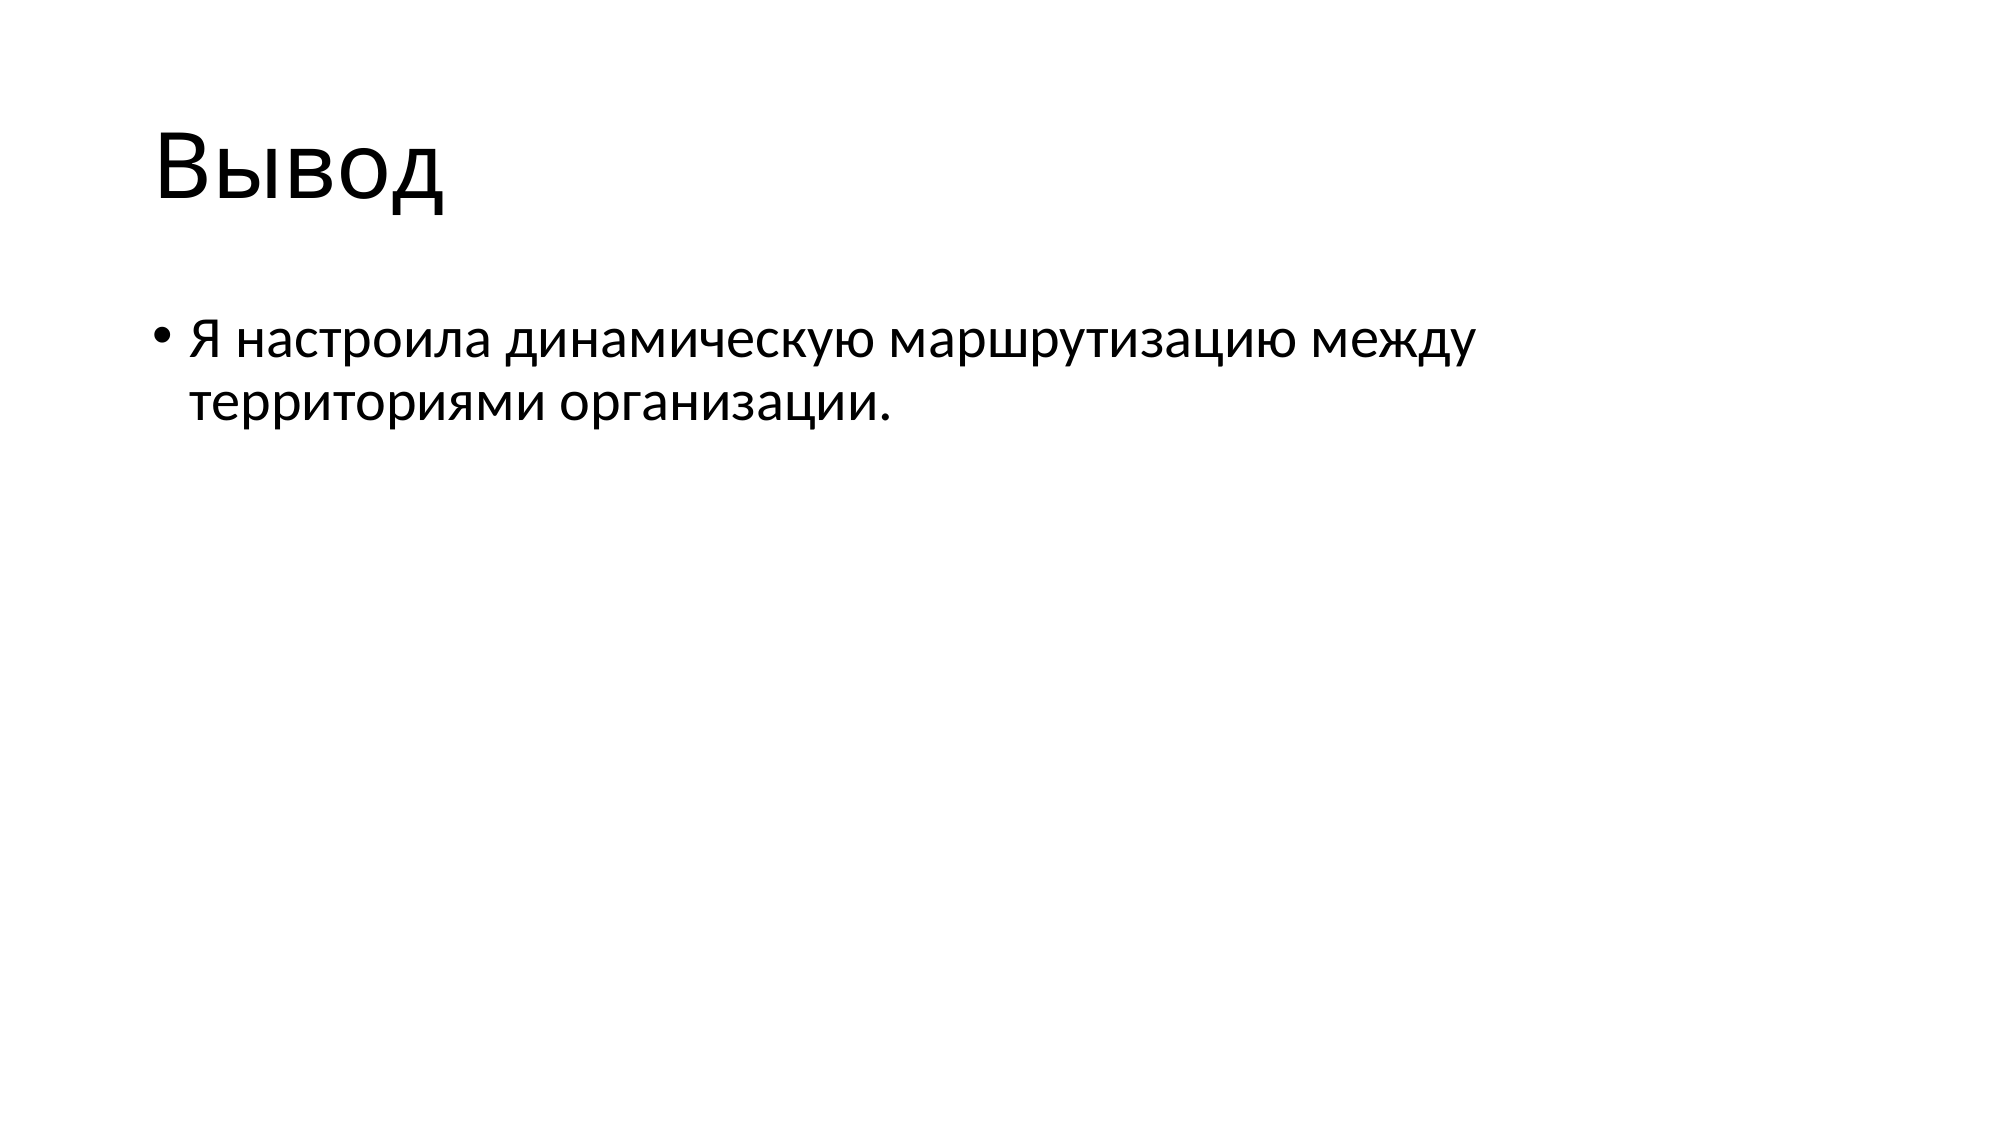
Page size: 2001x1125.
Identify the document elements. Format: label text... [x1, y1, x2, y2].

list Я настроила динамическую маршрутизацию между территориями организации. [137, 299, 1863, 1014]
title Вывод [137, 59, 1863, 278]
